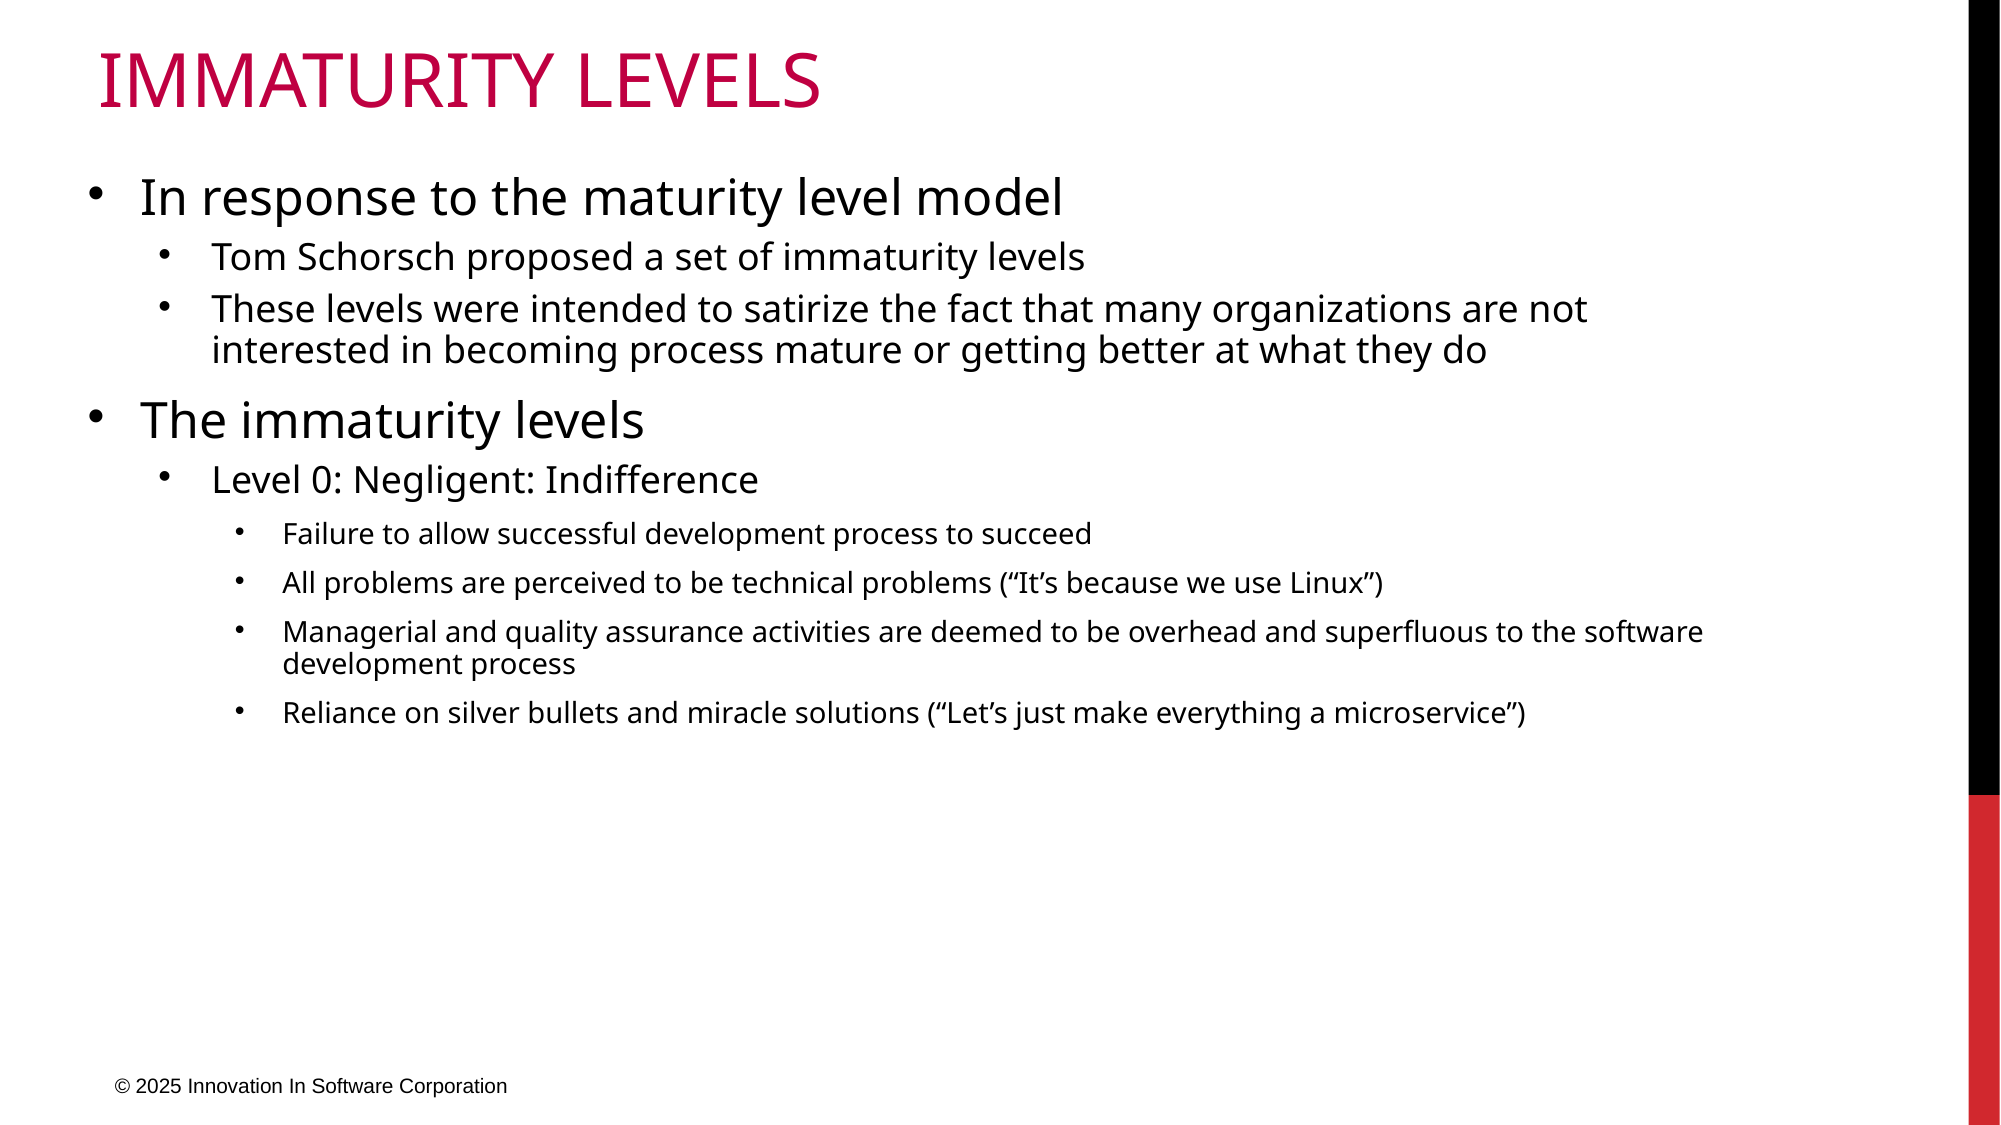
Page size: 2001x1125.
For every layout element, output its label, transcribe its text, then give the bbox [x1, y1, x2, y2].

footer © 2025 Innovation In Software Corporation [99, 1065, 850, 1112]
list In response to the maturity level model Tom Schorsch proposed a set of immaturity levels These levels were intended to satirize the fact that many organizations are not interested in becoming process mature or getting better at what they do The immaturity levels Level 0: Negligent: Indifference Failure to allow successful development process to succeed All problems are perceived to be technical problems (“It’s because we use Linux”) Managerial and quality assurance activities are deemed to be overhead and superfluous to the software development process Reliance on silver bullets and miracle solutions (“Let’s just make everything a microservice”) [69, 172, 1766, 990]
title Immaturity levels [98, 23, 1413, 143]
